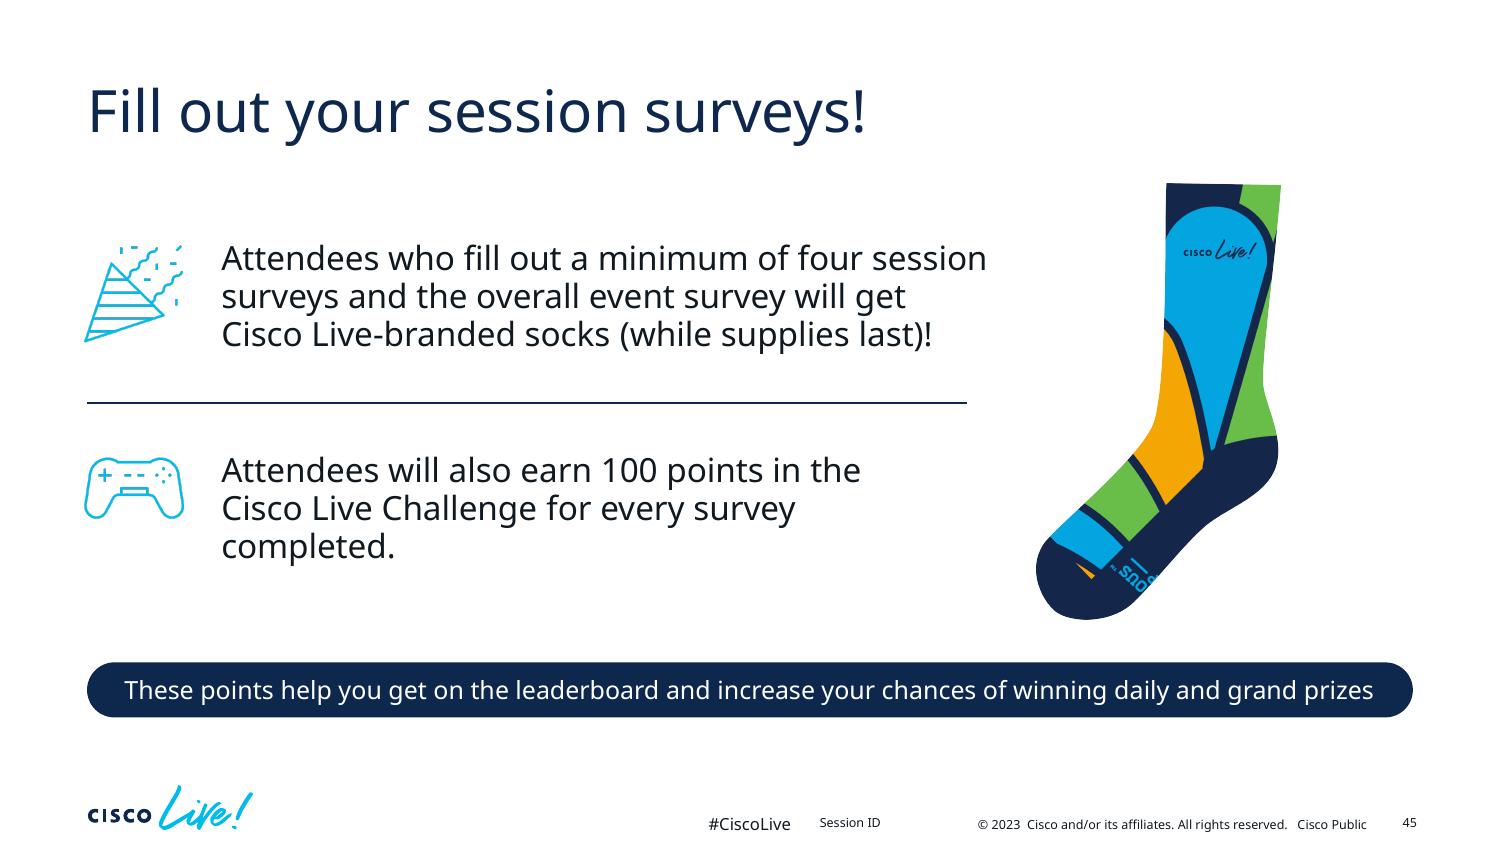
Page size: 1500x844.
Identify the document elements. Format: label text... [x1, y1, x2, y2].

text_box These points help you get on the leaderboard and increase your chances of winning daily and grand prizes [87, 662, 1413, 718]
picture [69, 228, 199, 358]
picture [979, 151, 1356, 638]
slide_number 45 [1373, 800, 1432, 844]
text_box Attendees will also earn 100 points in the Cisco Live Challenge for every survey completed. [206, 445, 944, 531]
list Attendees who fill out a minimum of four session surveys and the overall event survey will get Cisco Live-branded socks (while supplies last)! [206, 232, 974, 358]
picture [69, 423, 199, 553]
footer Session ID [809, 811, 960, 838]
title Fill out your session surveys! [72, 31, 1428, 152]
